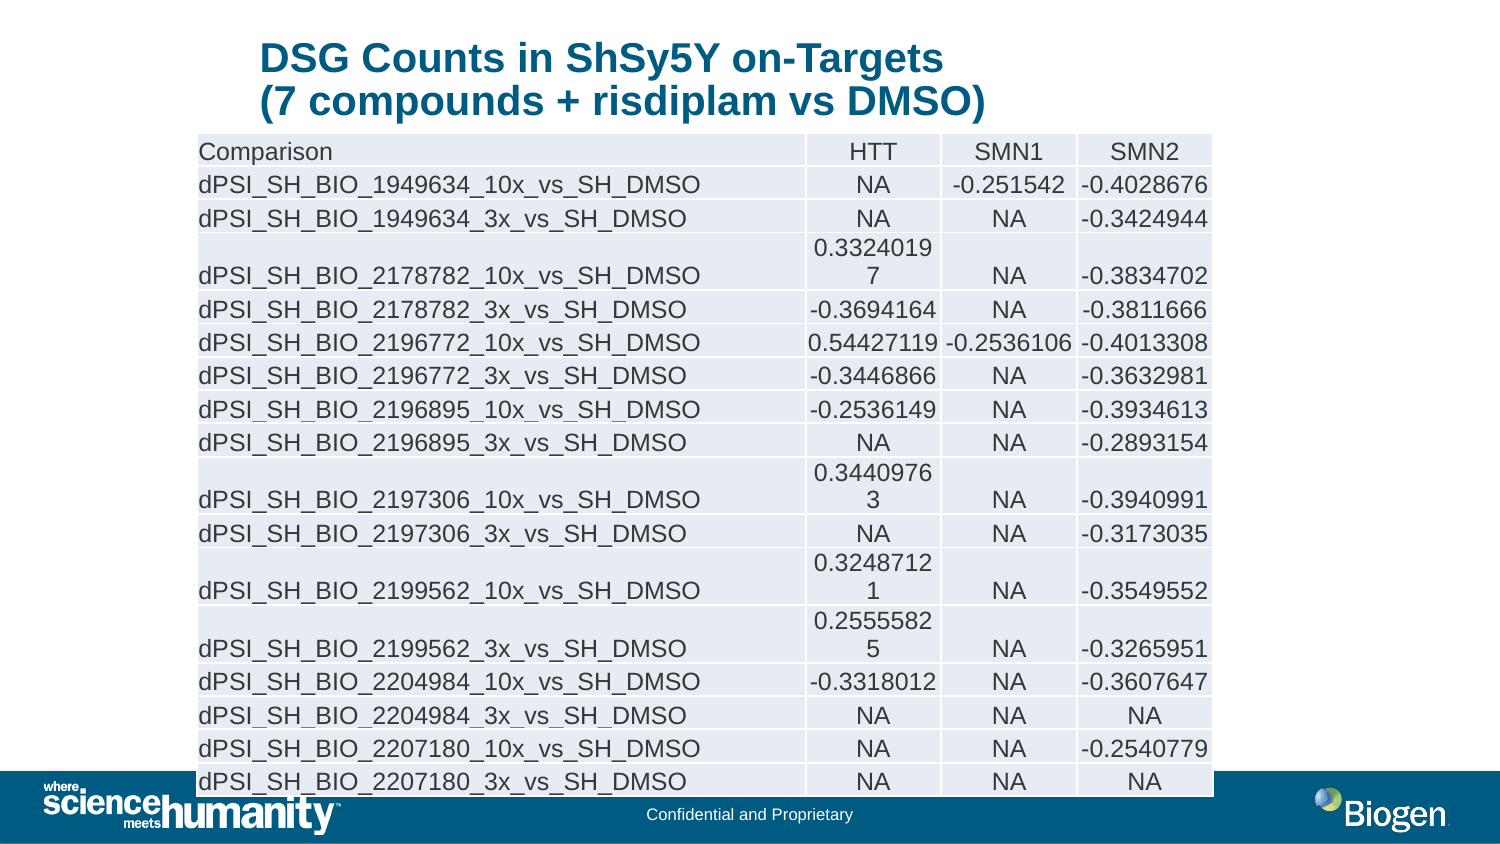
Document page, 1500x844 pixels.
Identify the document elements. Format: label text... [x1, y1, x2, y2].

table_cell -0.3694164 [807, 291, 940, 323]
table_cell NA [942, 730, 1076, 762]
table_cell dPSI_SH_BIO_1949634_10x_vs_SH_DMSO [198, 167, 805, 198]
table_cell NA [807, 697, 940, 728]
table_cell -0.251542 [942, 167, 1076, 198]
table_cell -0.2540779 [1078, 730, 1212, 762]
table_cell -0.3934613 [1078, 391, 1212, 422]
picture [1411, 808, 1427, 826]
table_cell NA [807, 424, 940, 456]
table_cell dPSI_SH_BIO_2196772_3x_vs_SH_DMSO [198, 358, 805, 389]
picture [1394, 807, 1409, 817]
table_cell -0.3549552 [1078, 548, 1212, 604]
table_cell -0.3446866 [807, 358, 940, 389]
table_cell -0.2536106 [942, 324, 1076, 356]
table_cell NA [942, 548, 1076, 604]
table_cell -0.3940991 [1078, 458, 1212, 513]
table_cell NA [1078, 697, 1212, 728]
table_cell -0.3811666 [1078, 291, 1212, 323]
table_cell 0.54427119 [807, 324, 940, 356]
table_cell -0.4013308 [1078, 324, 1212, 356]
table_cell dPSI_SH_BIO_1949634_3x_vs_SH_DMSO [198, 200, 805, 232]
table_cell 0.25555825 [807, 606, 940, 662]
table_cell NA [1078, 764, 1212, 795]
picture [1374, 808, 1390, 826]
table_cell -0.3607647 [1078, 664, 1212, 695]
table_cell NA [942, 764, 1076, 795]
table_cell dPSI_SH_BIO_2196895_3x_vs_SH_DMSO [198, 424, 805, 456]
table_cell -0.3318012 [807, 664, 940, 695]
table_cell -0.4028676 [1078, 167, 1212, 198]
table_cell dPSI_SH_BIO_2196895_10x_vs_SH_DMSO [198, 391, 805, 422]
table_cell dPSI_SH_BIO_2207180_10x_vs_SH_DMSO [198, 730, 805, 762]
table_cell NA [942, 606, 1076, 662]
table_cell dPSI_SH_BIO_2207180_3x_vs_SH_DMSO [198, 764, 805, 795]
table_cell dPSI_SH_BIO_2196772_10x_vs_SH_DMSO [198, 324, 805, 356]
table_cell dPSI_SH_BIO_2197306_10x_vs_SH_DMSO [198, 458, 805, 513]
picture [1316, 788, 1341, 811]
table_cell -0.3173035 [1078, 515, 1212, 547]
table_cell dPSI_SH_BIO_2178782_3x_vs_SH_DMSO [198, 291, 805, 323]
title DSG Counts in ShSy5Y on-Targets (7 compounds + risdiplam vs DMSO) [244, 31, 1152, 133]
table_cell NA [807, 167, 940, 198]
table_cell -0.3424944 [1078, 200, 1212, 232]
table_cell 0.33240197 [807, 233, 940, 289]
table_cell NA [942, 664, 1076, 695]
table_cell dPSI_SH_BIO_2199562_3x_vs_SH_DMSO [198, 606, 805, 662]
table_cell NA [807, 200, 940, 232]
picture [1346, 801, 1364, 825]
picture [1392, 819, 1410, 832]
table_cell -0.3265951 [1078, 606, 1212, 662]
table_cell NA [807, 515, 940, 547]
picture [1430, 808, 1435, 825]
table_cell -0.3834702 [1078, 233, 1212, 289]
table_header SMN1 [942, 134, 1076, 165]
table_cell dPSI_SH_BIO_2178782_10x_vs_SH_DMSO [198, 233, 805, 289]
table_cell NA [942, 424, 1076, 456]
table_cell dPSI_SH_BIO_2204984_3x_vs_SH_DMSO [198, 697, 805, 728]
table_header SMN2 [1078, 134, 1212, 165]
table_cell 0.34409763 [807, 458, 940, 513]
table_cell -0.3632981 [1078, 358, 1212, 389]
table_cell -0.2536149 [807, 391, 940, 422]
table_cell NA [807, 730, 940, 762]
table_cell dPSI_SH_BIO_2199562_10x_vs_SH_DMSO [198, 548, 805, 604]
table_cell NA [942, 458, 1076, 513]
table_cell NA [942, 233, 1076, 289]
table_cell NA [942, 391, 1076, 422]
picture [1436, 808, 1445, 825]
table_cell NA [942, 200, 1076, 232]
table_cell dPSI_SH_BIO_2197306_3x_vs_SH_DMSO [198, 515, 805, 547]
table_cell NA [942, 291, 1076, 323]
table_cell 0.32487121 [807, 548, 940, 604]
table_cell -0.2893154 [1078, 424, 1212, 456]
table_cell NA [942, 697, 1076, 728]
table_header Comparison [198, 134, 805, 165]
table_cell NA [807, 764, 940, 795]
table_header HTT [807, 134, 940, 165]
table_cell NA [942, 358, 1076, 389]
table_cell NA [942, 515, 1076, 547]
table_cell dPSI_SH_BIO_2204984_10x_vs_SH_DMSO [198, 664, 805, 695]
